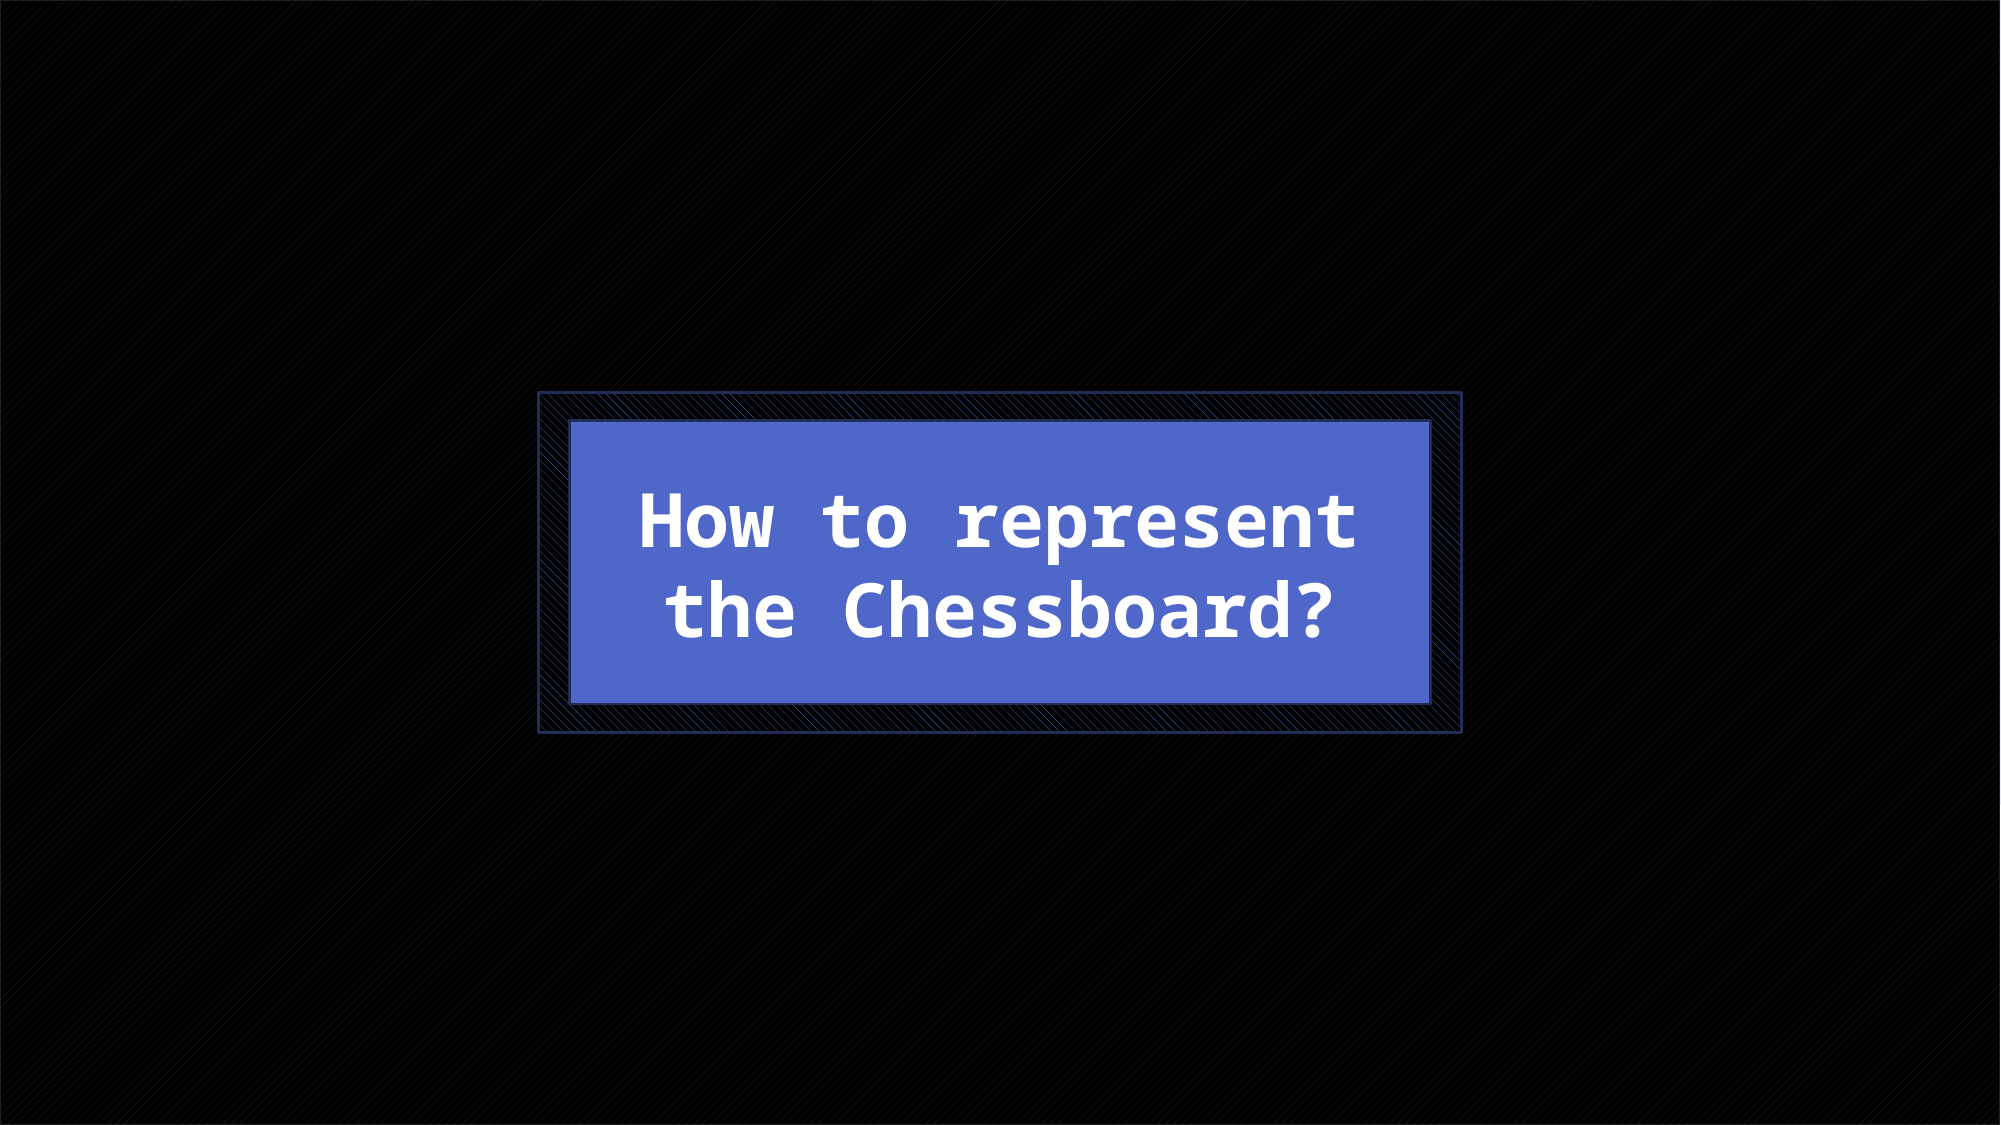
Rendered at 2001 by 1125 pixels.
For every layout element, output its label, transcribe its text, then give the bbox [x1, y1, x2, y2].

text_box [0, 0, 2000, 1125]
text_box How to represent the Chessboard? [568, 419, 1432, 705]
text_box [537, 391, 1463, 734]
